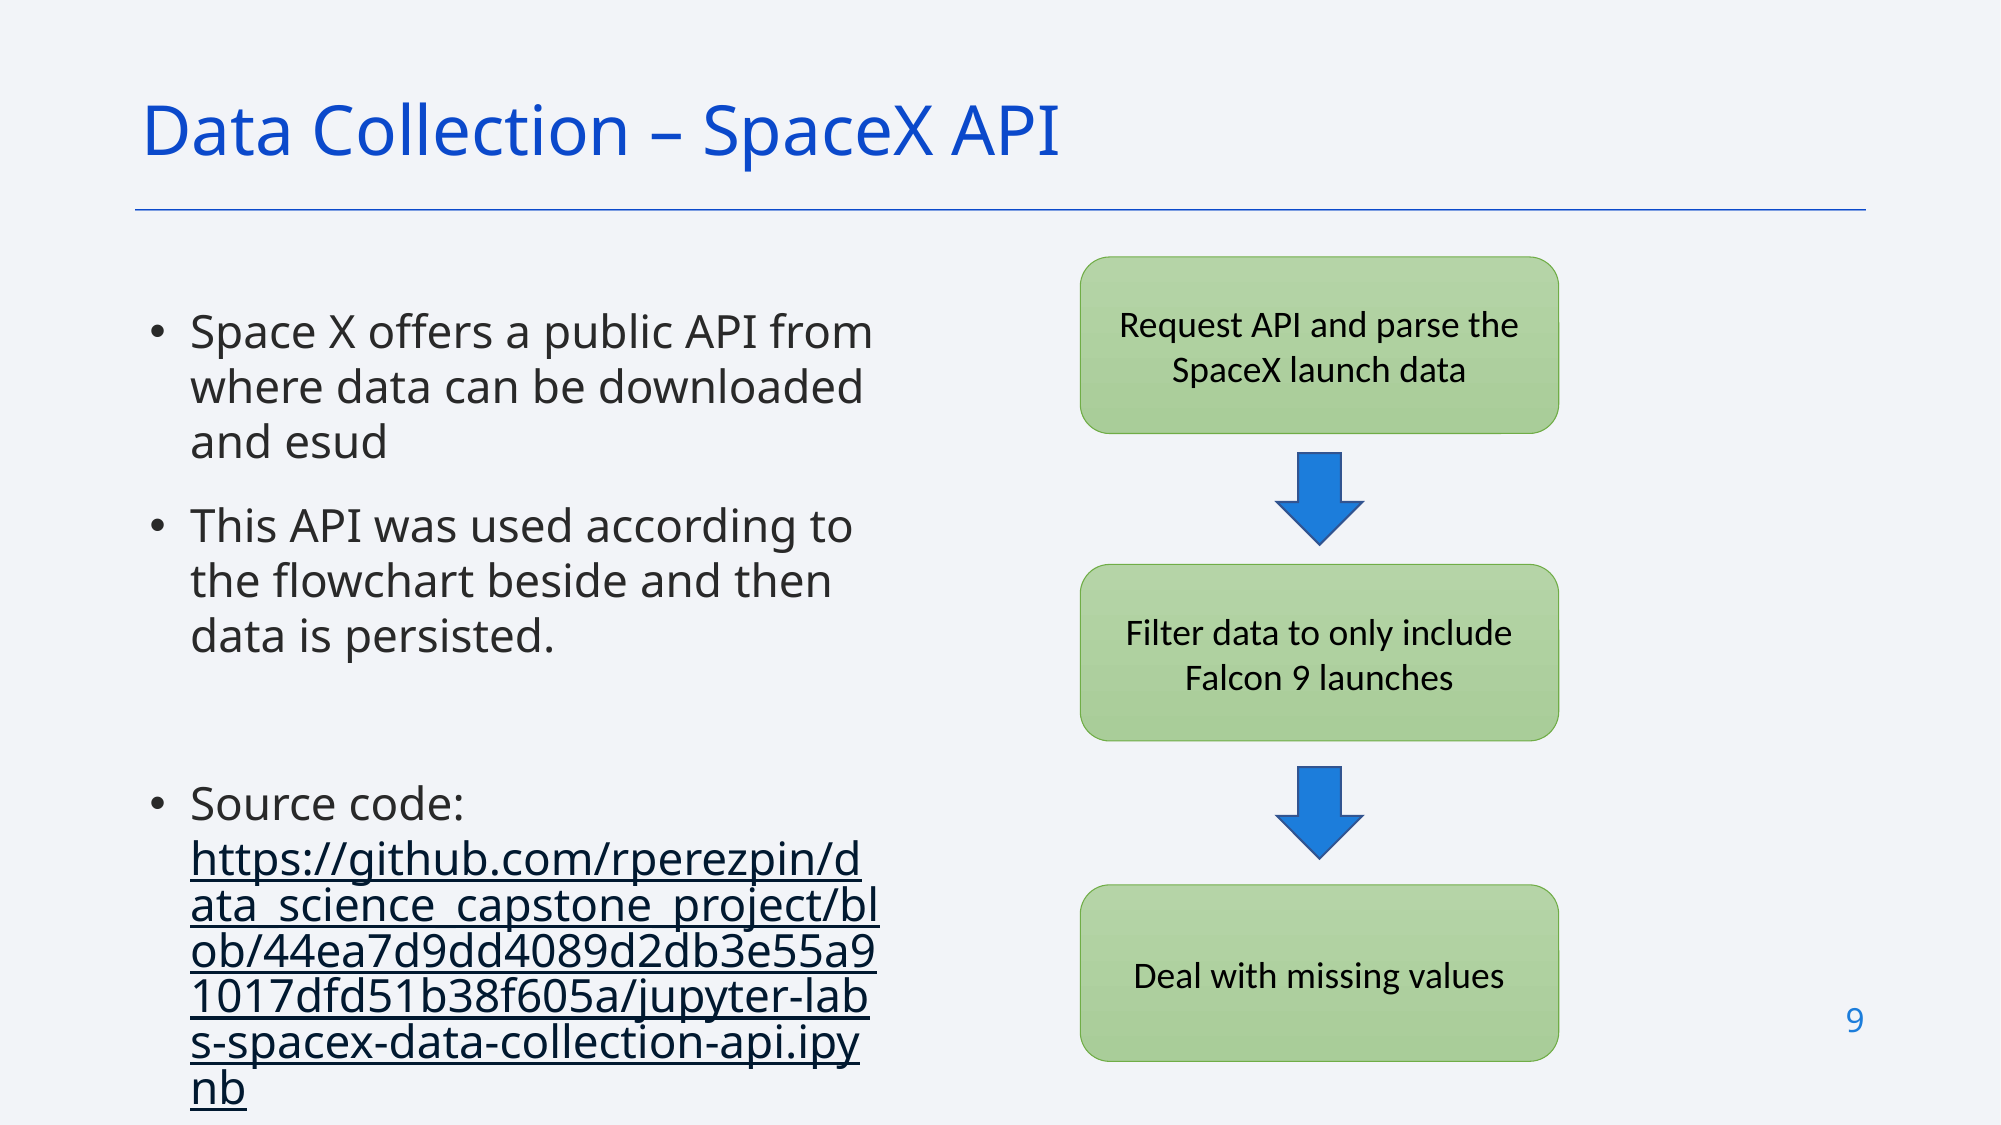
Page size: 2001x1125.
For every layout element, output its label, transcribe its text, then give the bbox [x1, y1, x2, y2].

text_box [1274, 766, 1365, 861]
text_box Filter data to only include Falcon 9 launches [1079, 563, 1560, 742]
list Space X offers a public API from where data can be downloaded and esud This API was used according to the flowchart beside and then data is persisted. Source code: https://github.com/rperezpin/data_science_capstone_project/blob/44ea7d9dd4089d2db3e55a91017dfd51b38f605a/jupyter-labs-spacex-data-collection-api.ipynb [134, 295, 896, 989]
text_box Deal with missing values [1079, 884, 1560, 1062]
slide_number 9 [1550, 988, 1880, 1055]
text_box [1274, 452, 1365, 547]
picture [0, 0, 2001, 1125]
text_box Request API and parse the SpaceX launch data [1079, 256, 1560, 435]
text_box Data Collection – SpaceX API [126, 88, 1852, 179]
